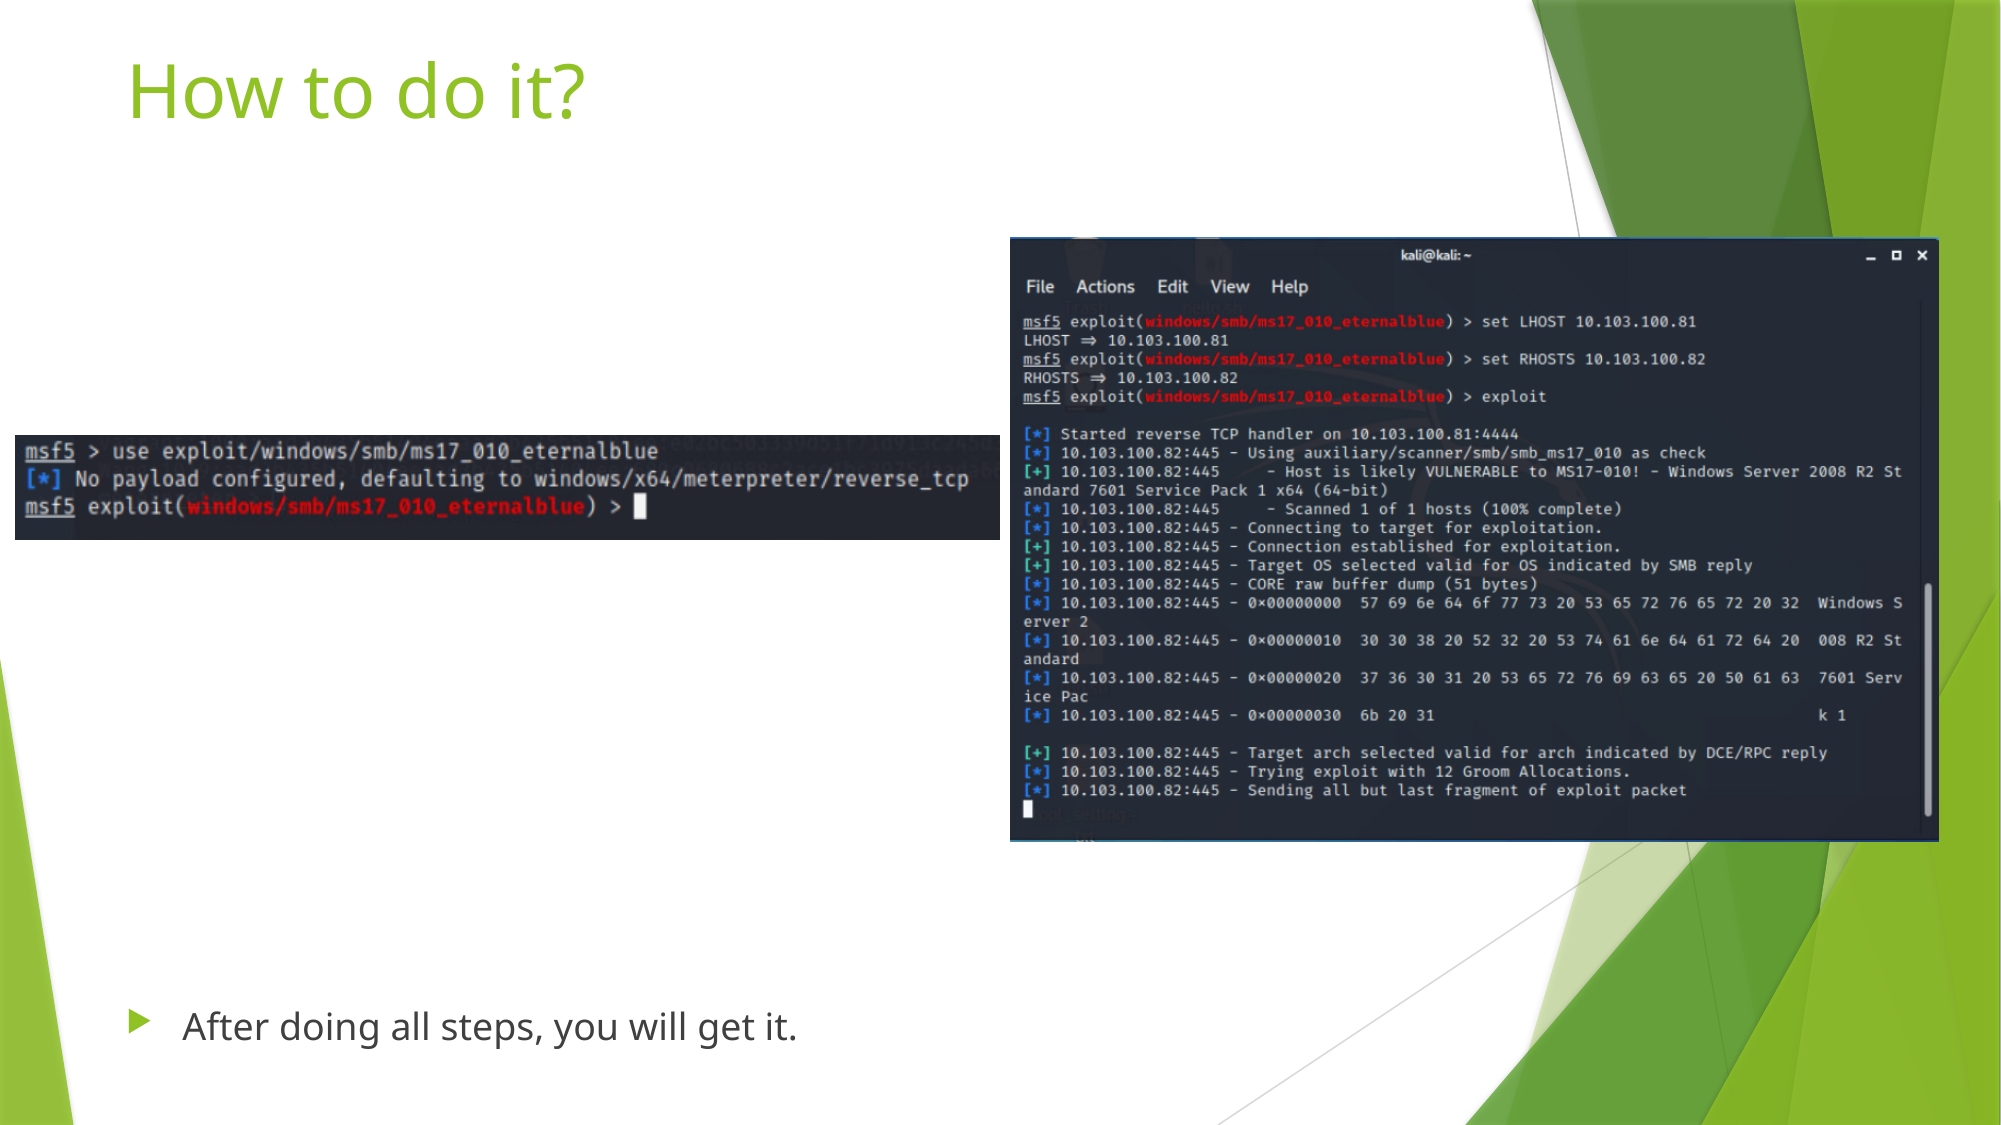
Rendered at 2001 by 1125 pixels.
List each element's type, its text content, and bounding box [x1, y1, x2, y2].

title How to do it? [111, 36, 1522, 253]
picture [14, 434, 1001, 541]
picture [1009, 237, 1940, 842]
list After doing all steps, you will get it. [111, 994, 1522, 1089]
